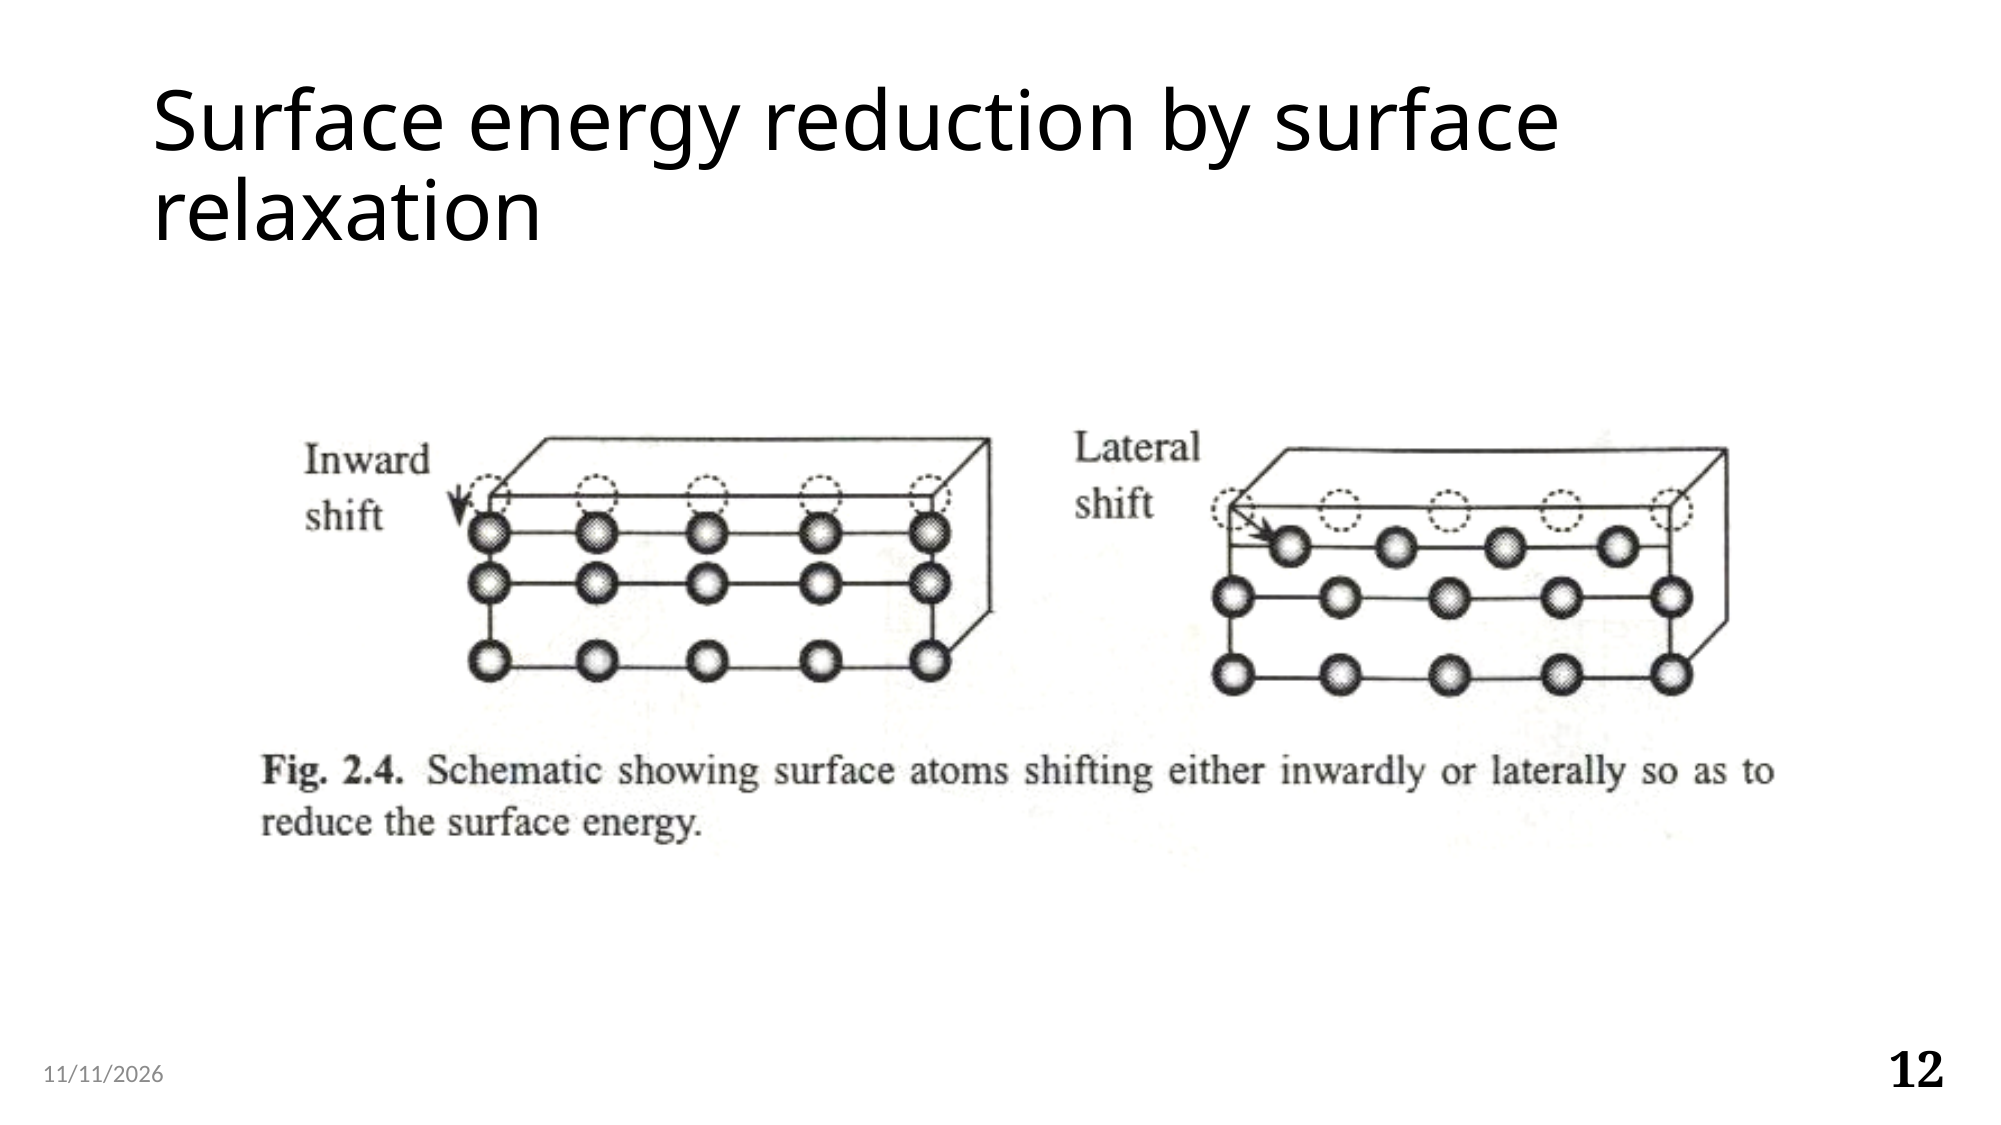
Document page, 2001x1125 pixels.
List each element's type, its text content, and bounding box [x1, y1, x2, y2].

picture [228, 382, 1797, 881]
slide_number 12 [1509, 1041, 1960, 1102]
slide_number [27, 1042, 478, 1103]
title Surface energy reduction by surface relaxation [137, 59, 1863, 278]
